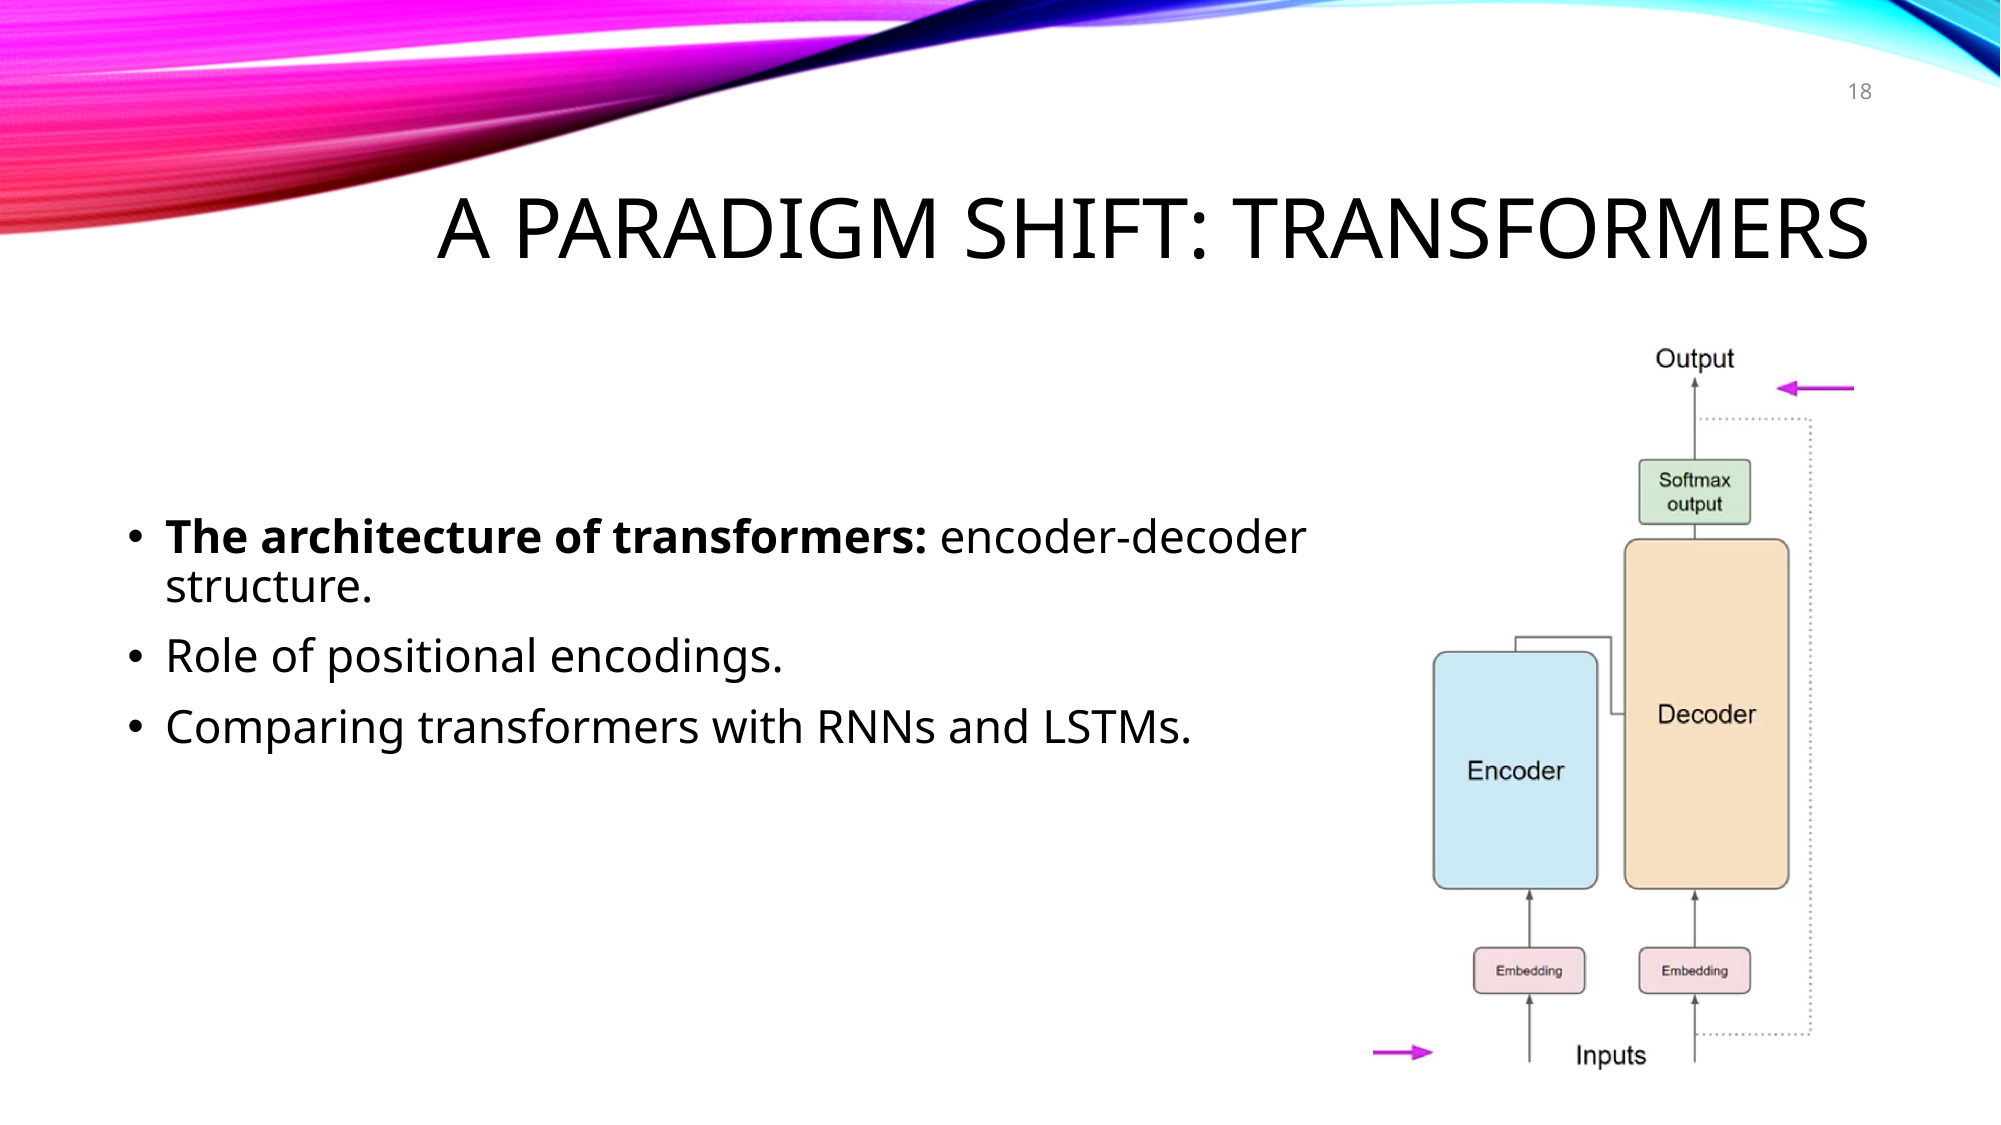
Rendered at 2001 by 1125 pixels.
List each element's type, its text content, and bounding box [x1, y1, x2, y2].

picture [1890, 0, 2000, 75]
list The architecture of transformers: encoder-decoder structure. Role of positional encodings. Comparing transformers with RNNs and LSTMs. [112, 360, 1341, 1021]
slide_number 17 [1437, 62, 1888, 123]
picture [1373, 337, 1855, 1075]
title A Paradigm Shift: Transformers [413, 125, 1888, 338]
picture [1910, 0, 2000, 45]
picture [0, 0, 2000, 237]
